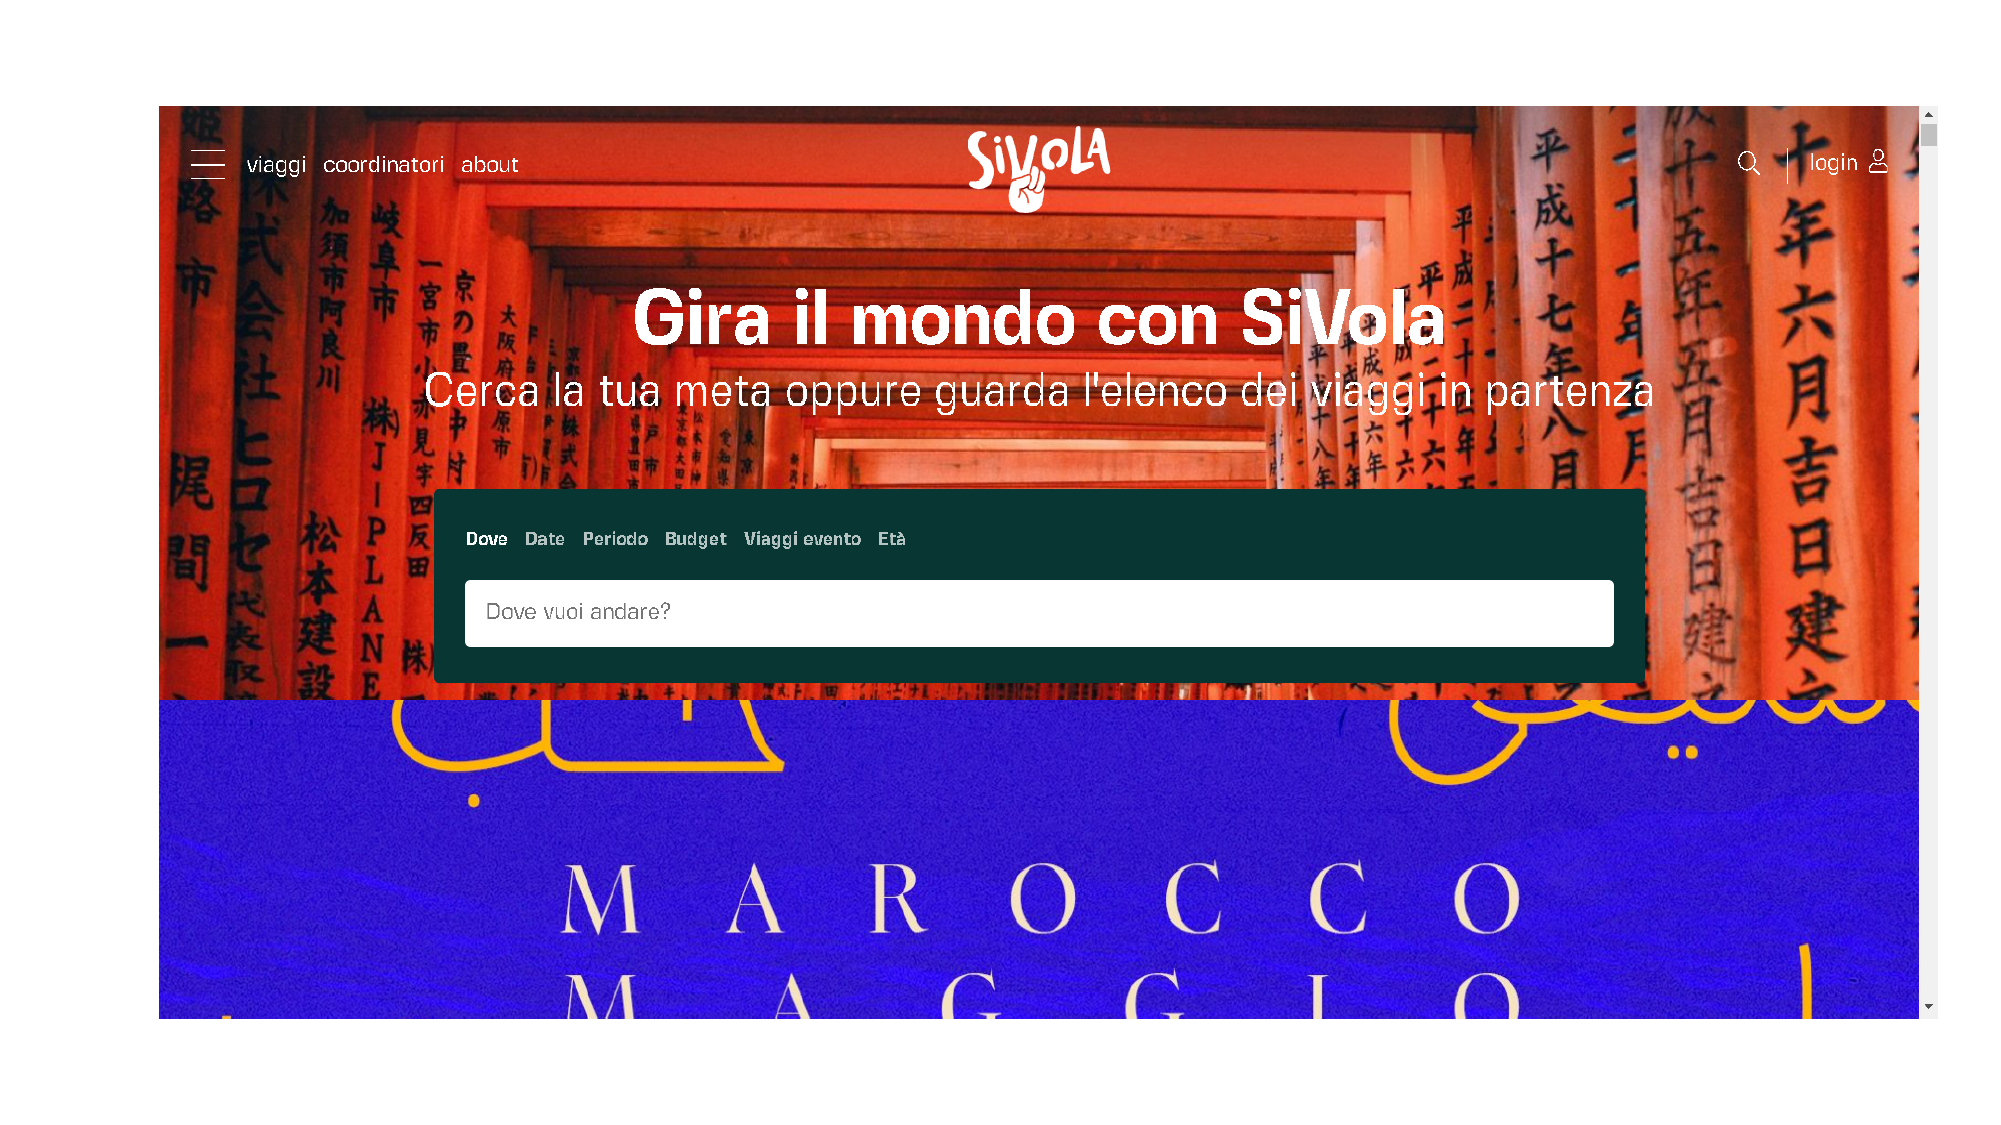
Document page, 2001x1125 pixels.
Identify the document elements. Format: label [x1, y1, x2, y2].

picture [158, 105, 1938, 1020]
